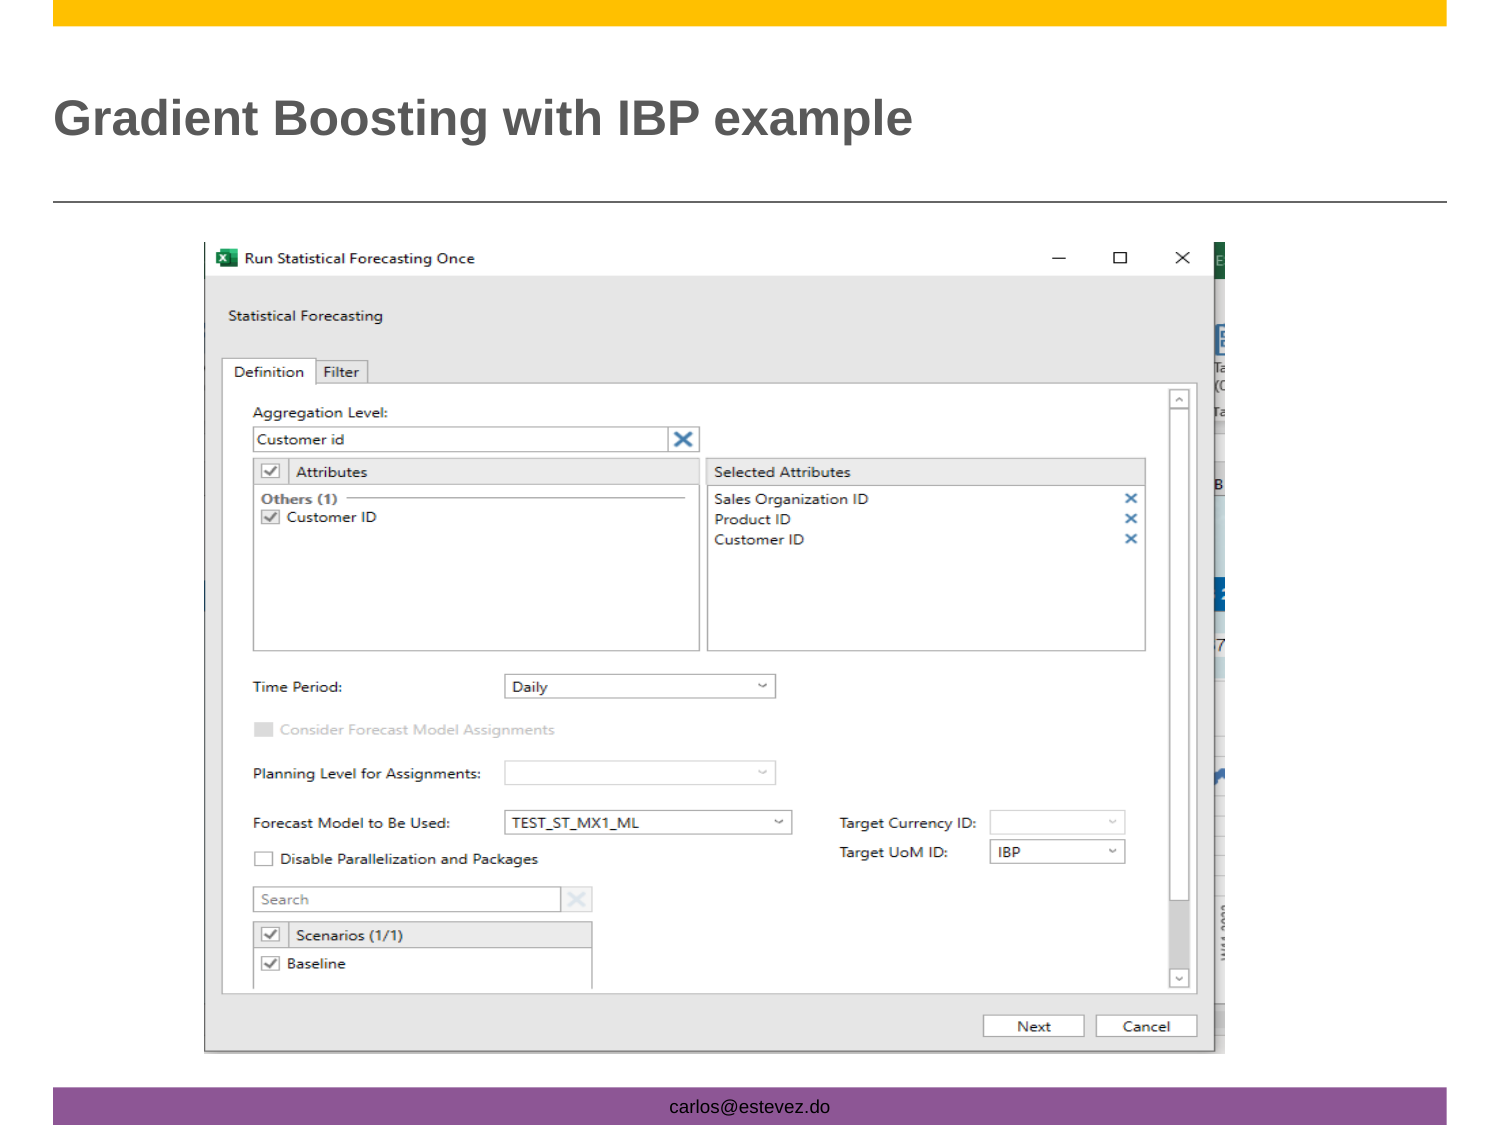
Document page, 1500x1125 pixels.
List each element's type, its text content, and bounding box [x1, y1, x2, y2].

title Gradient Boosting with IBP example [53, 53, 1447, 178]
picture [203, 242, 1226, 1054]
